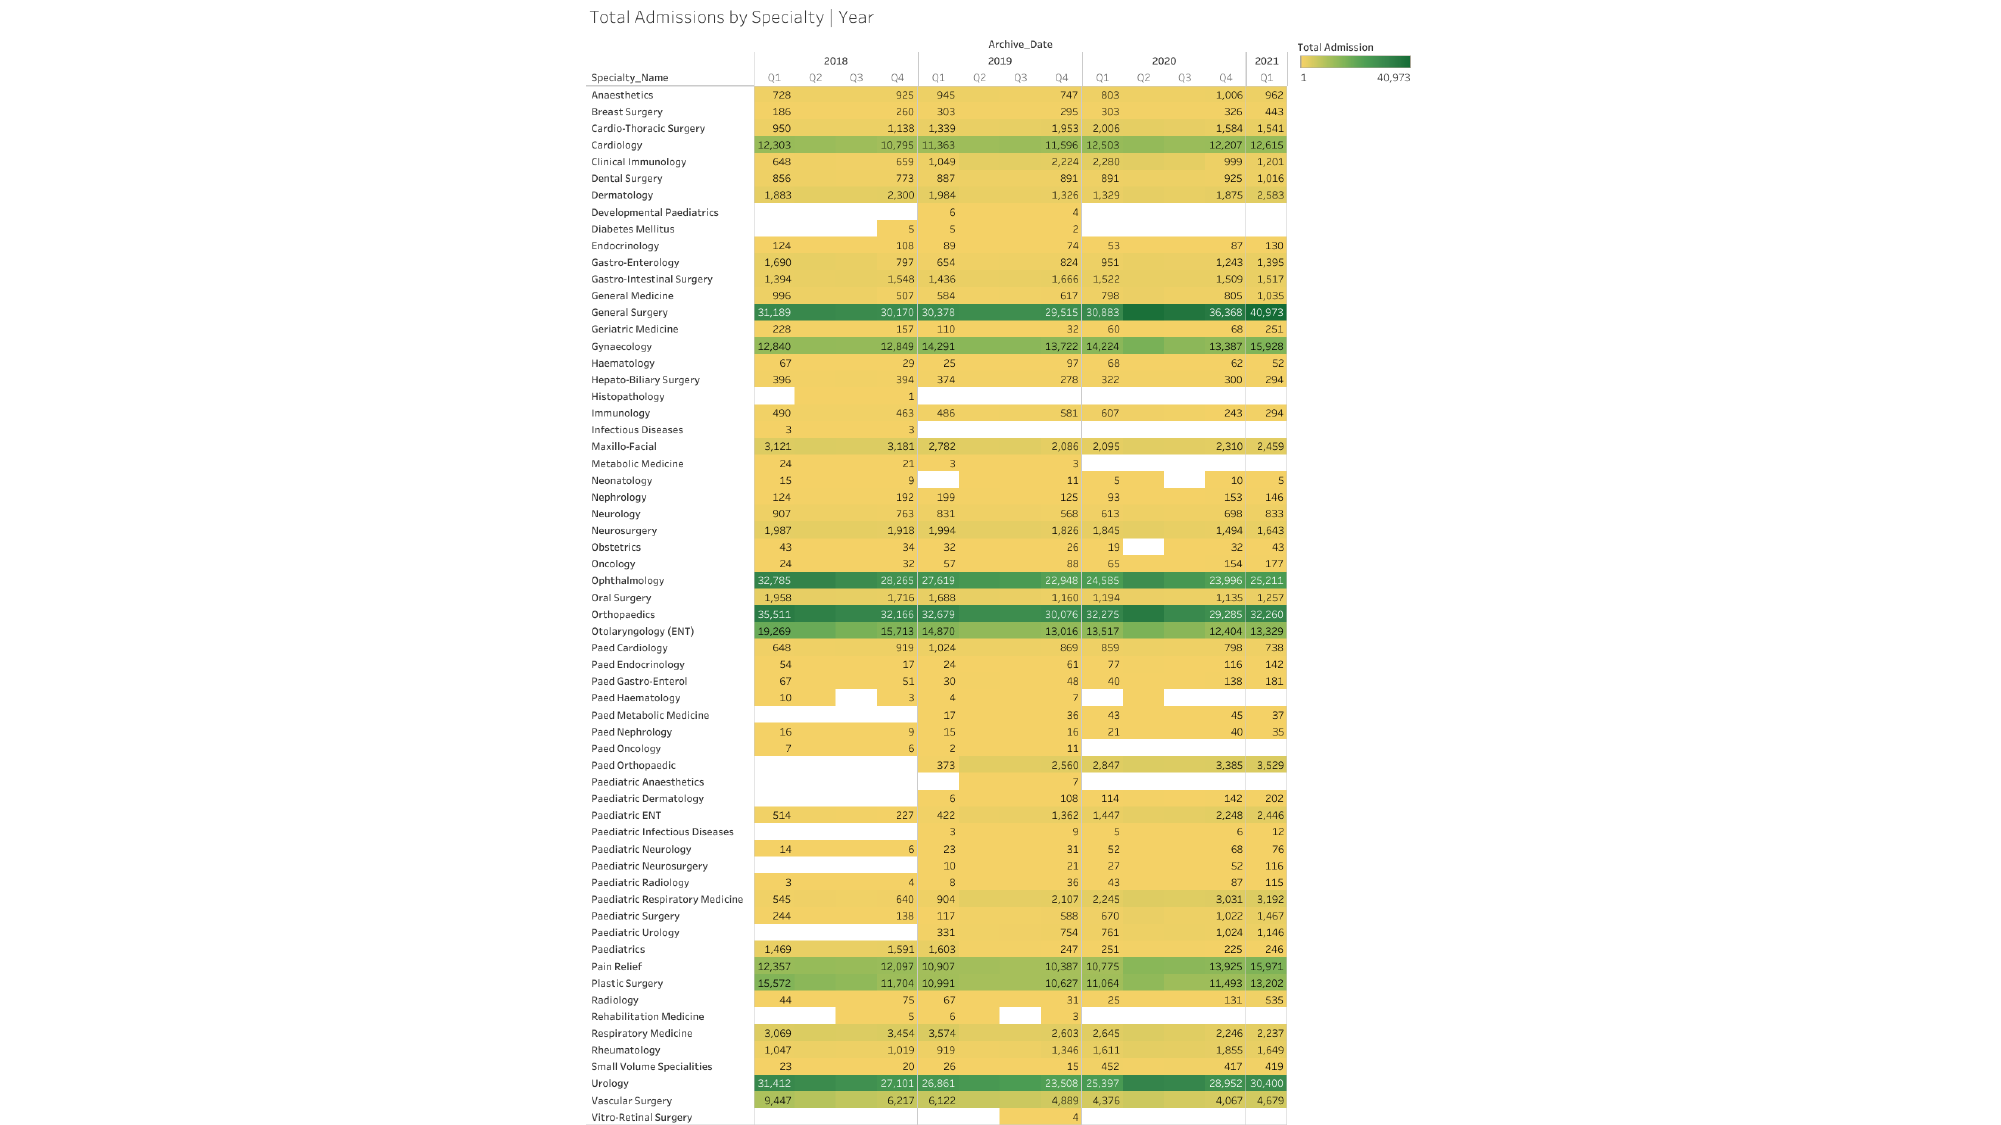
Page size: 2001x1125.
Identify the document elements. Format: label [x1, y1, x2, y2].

picture [586, 0, 1414, 1125]
